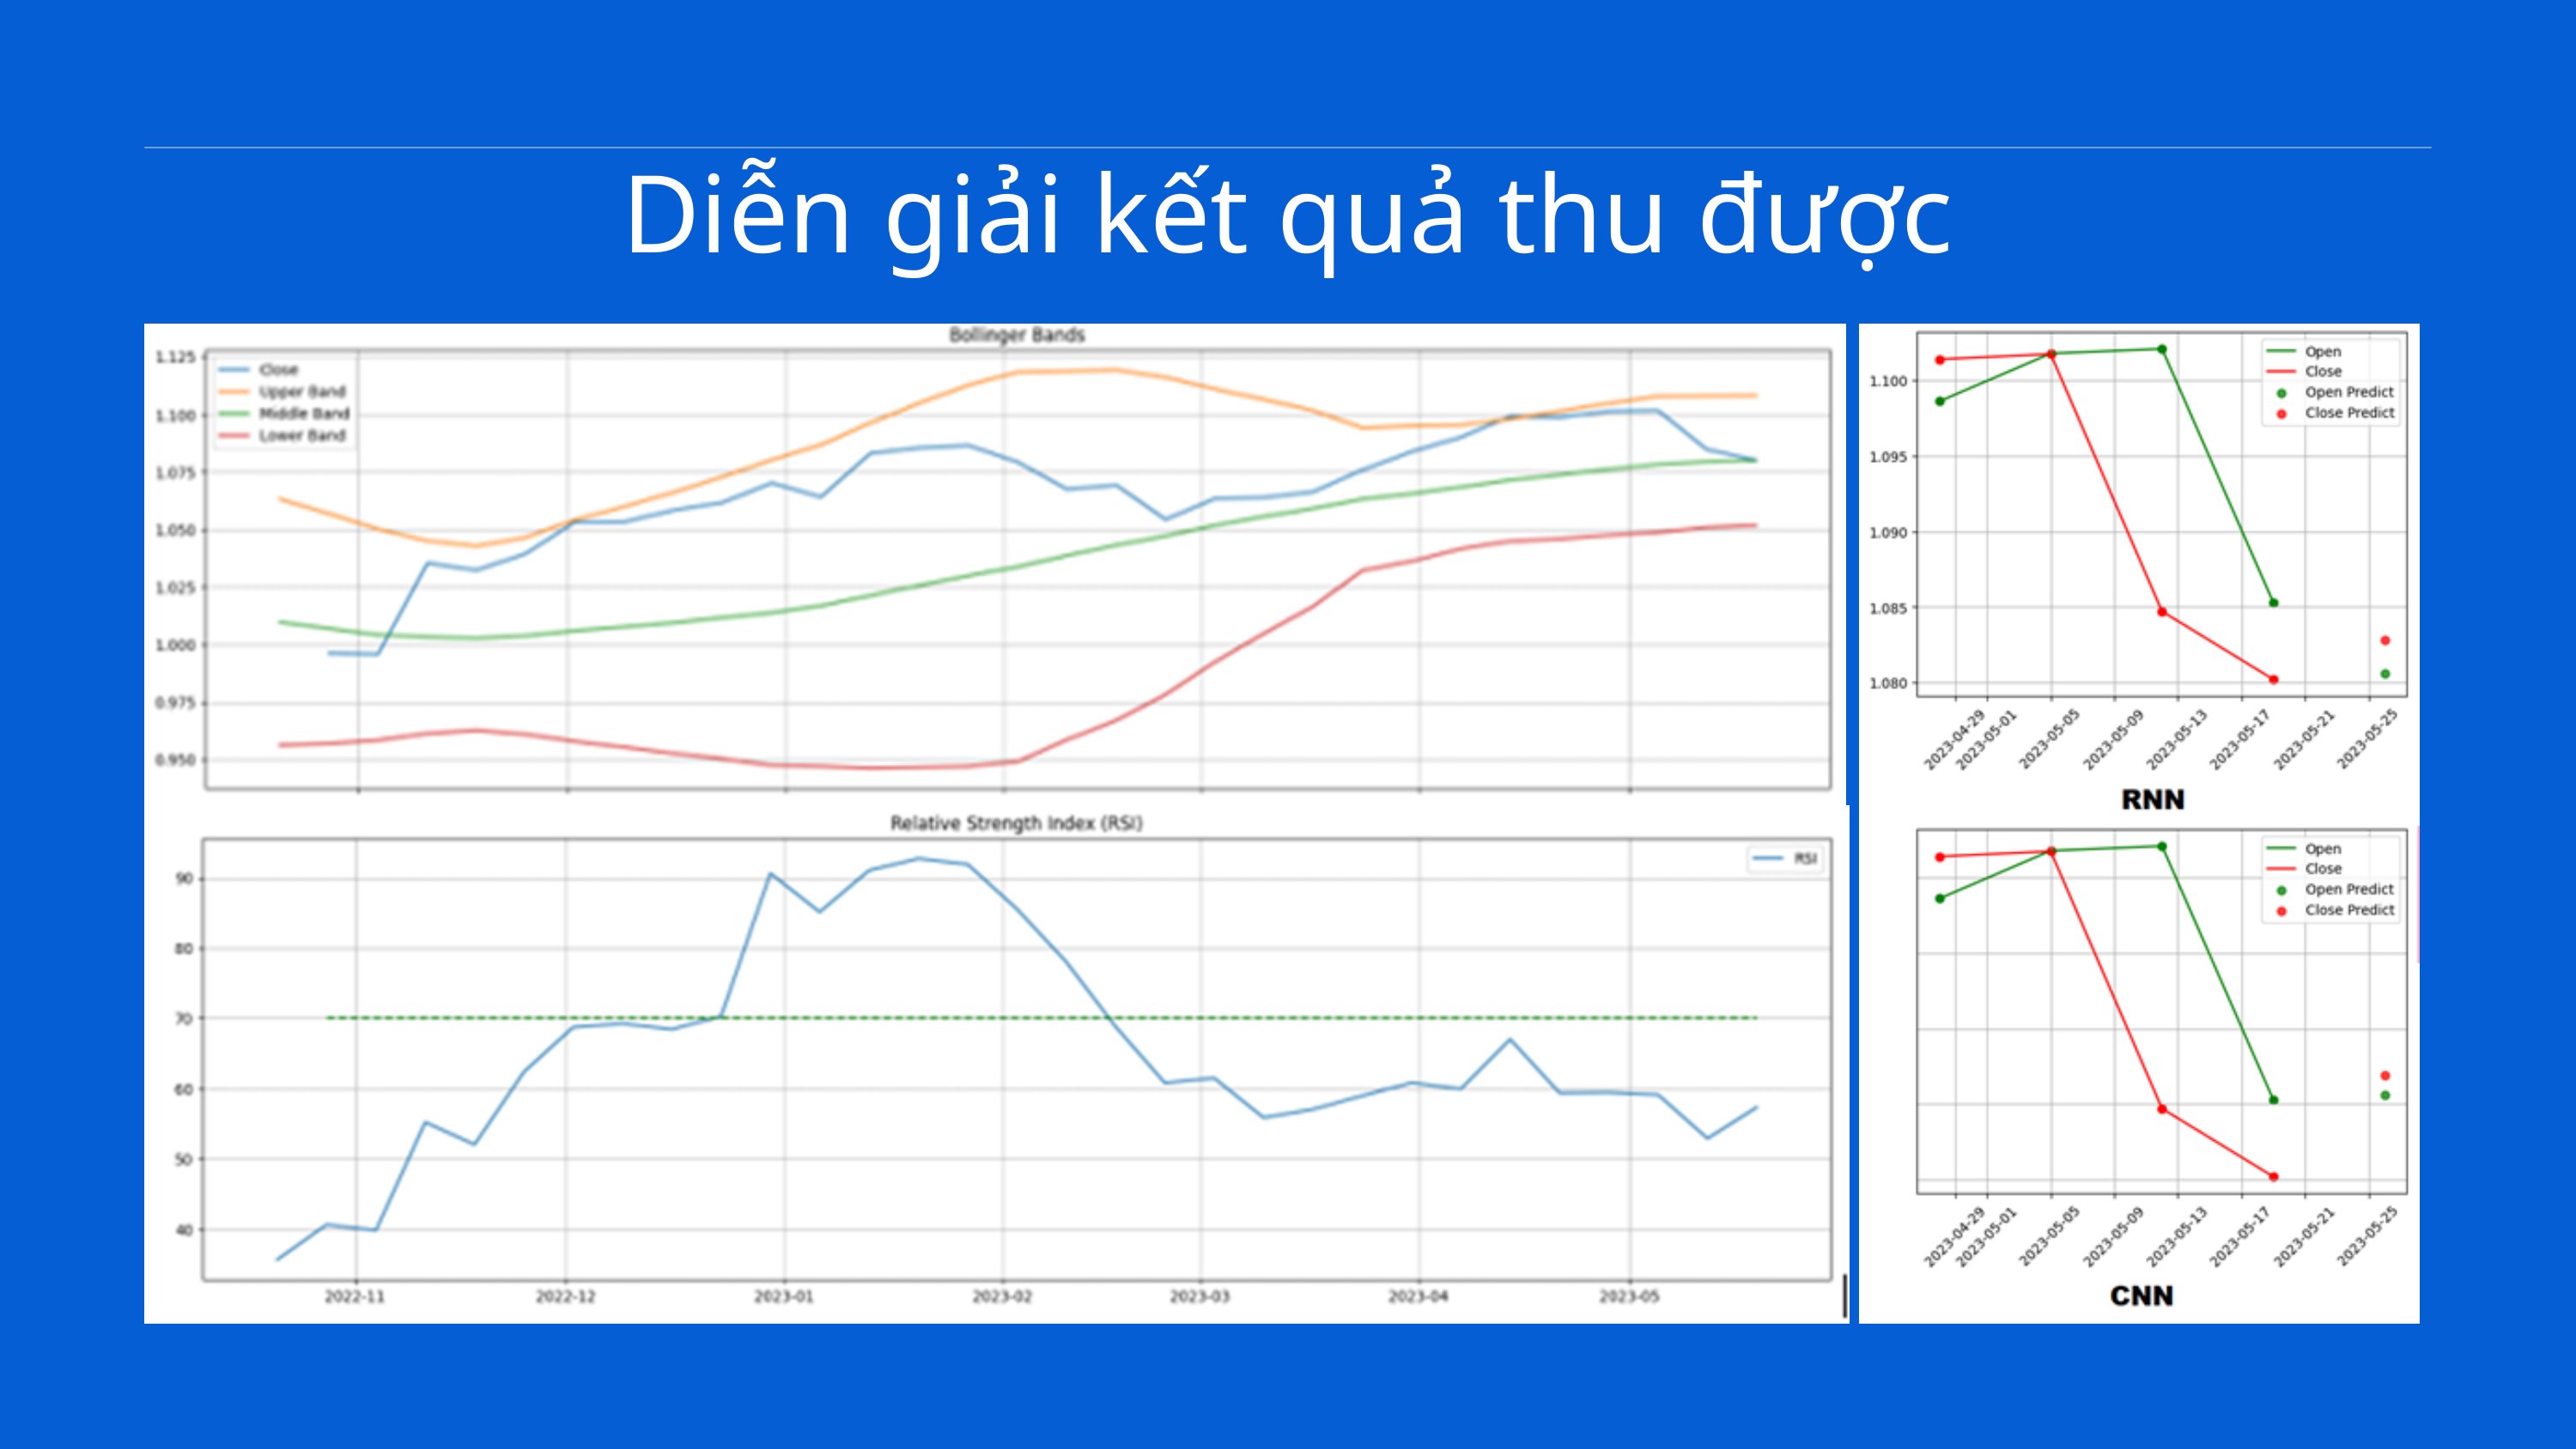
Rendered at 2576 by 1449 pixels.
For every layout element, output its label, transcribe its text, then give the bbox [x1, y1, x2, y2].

text_box Diễn giải kết quả thu được [484, 154, 2092, 275]
picture [1859, 324, 2420, 1325]
picture [144, 324, 1850, 1324]
